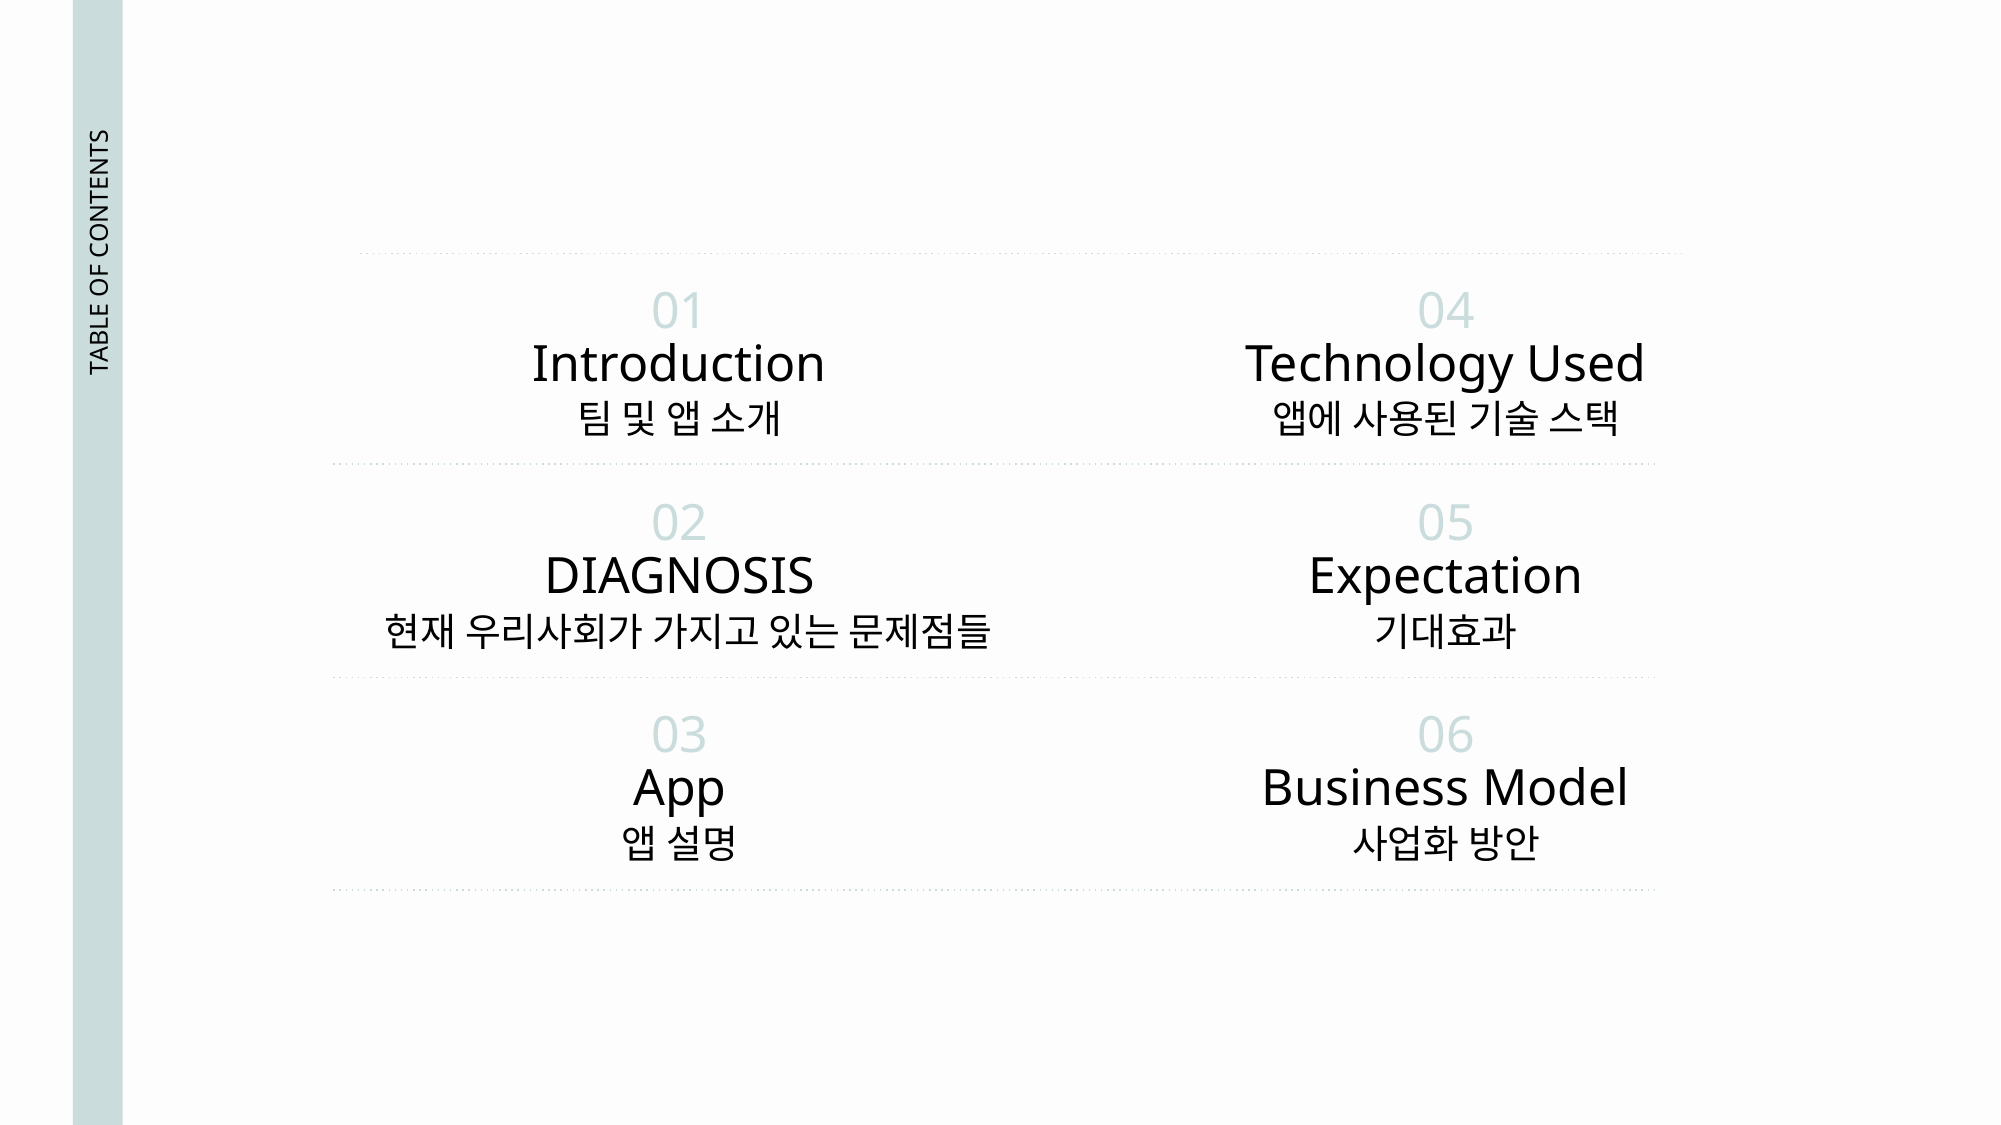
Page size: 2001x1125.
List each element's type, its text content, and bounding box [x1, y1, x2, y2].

subtitle 기대효과 [1131, 609, 1762, 651]
subtitle 사업화 방안 [1131, 821, 1762, 863]
title 05 [1384, 492, 1508, 571]
title 02 [618, 492, 742, 571]
title 03 [618, 705, 742, 783]
title 04 [1384, 280, 1508, 359]
title 01 [618, 280, 742, 359]
title TABLE OF CONTENTS [75, 109, 121, 1051]
title 06 [1384, 705, 1508, 783]
title App [328, 750, 1032, 821]
title Business Model [1094, 750, 1798, 821]
subtitle 팀 및 앱 소개 [364, 396, 995, 438]
title DIAGNOSIS [328, 538, 1032, 609]
title Expectation [1094, 538, 1798, 609]
subtitle 앱 설명 [364, 821, 995, 863]
subtitle 현재 우리사회가 가지고 있는 문제점들 [248, 580, 1129, 651]
title Introduction [328, 325, 1032, 396]
title Technology Used [1094, 325, 1798, 396]
subtitle 앱에 사용된 기술 스택 [1131, 396, 1762, 438]
